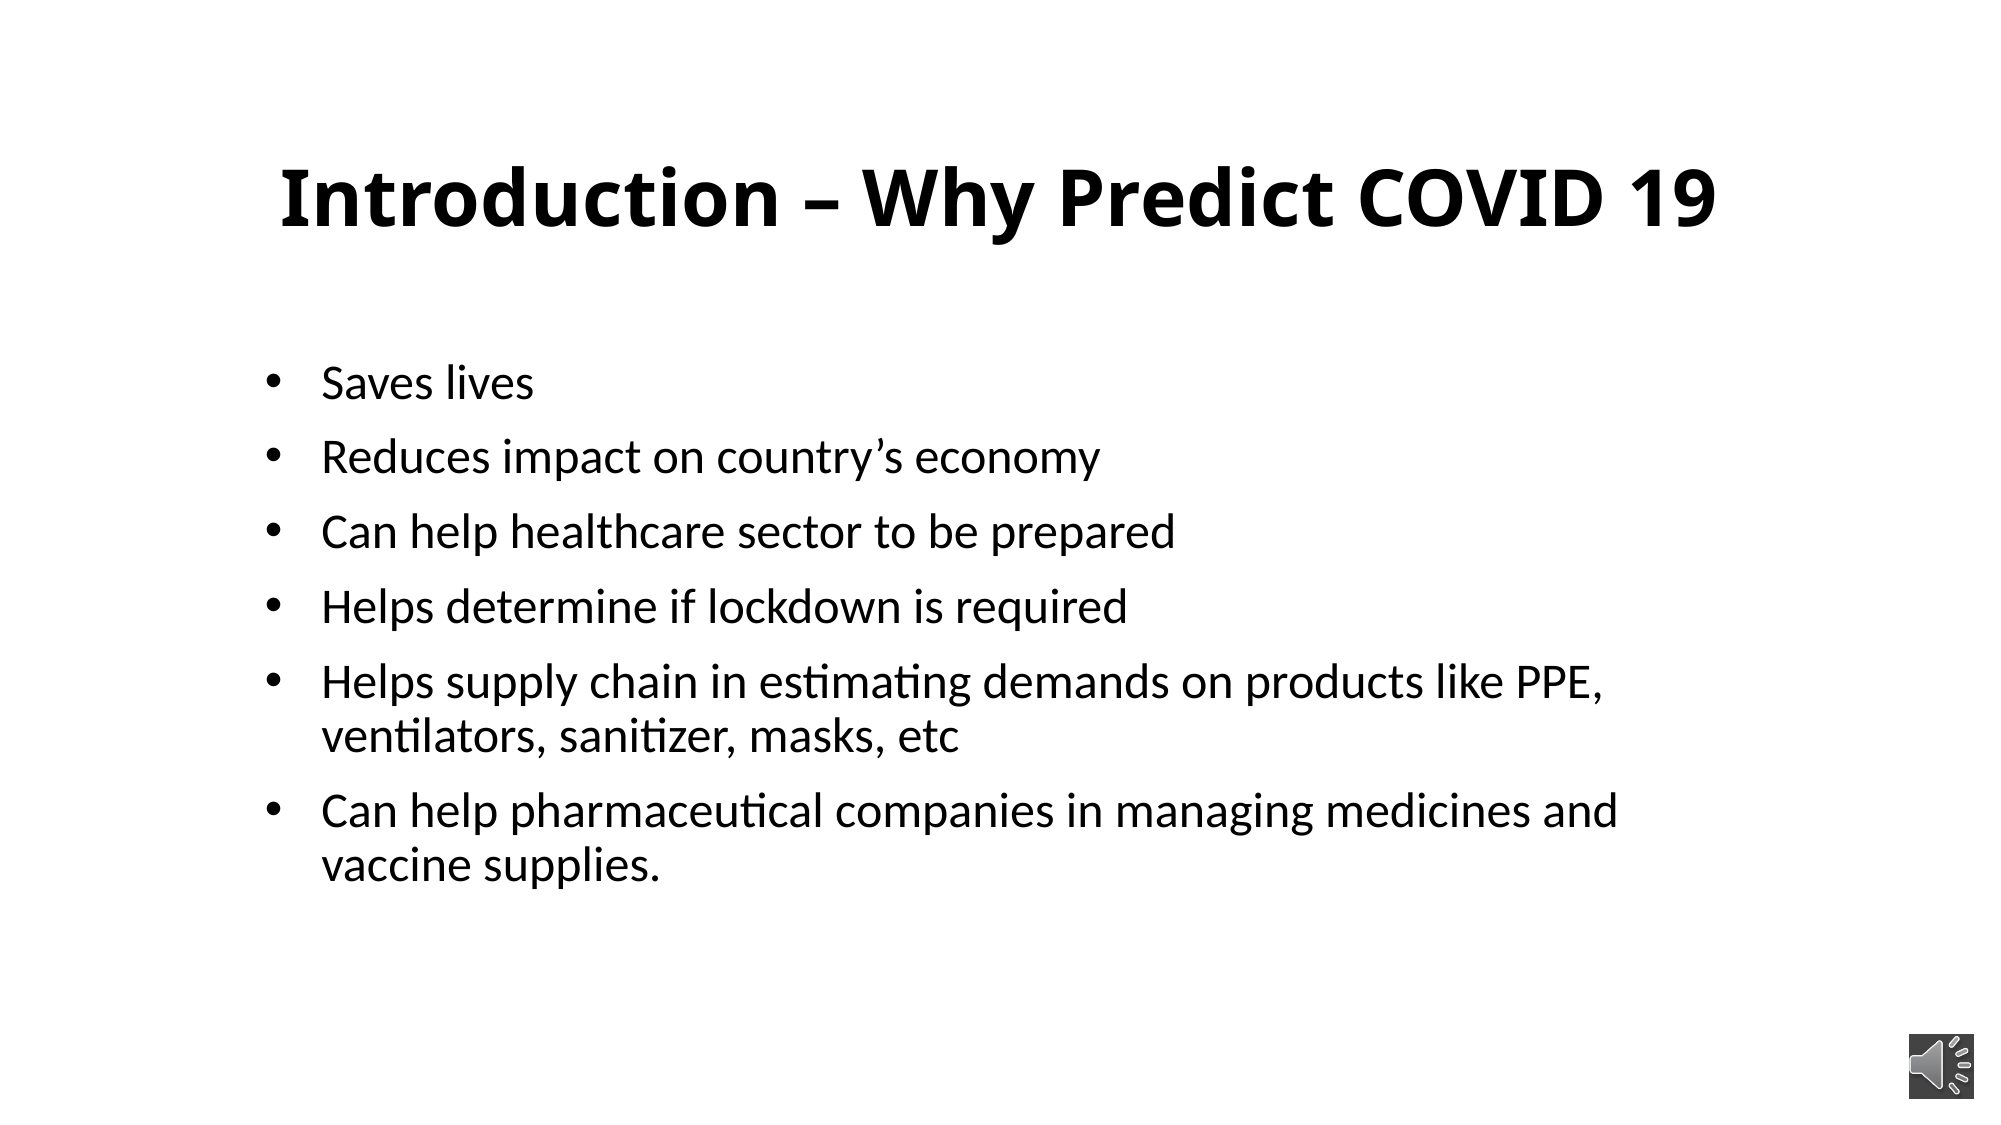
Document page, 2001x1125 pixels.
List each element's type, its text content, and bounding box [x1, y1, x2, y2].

picture [1908, 1033, 1975, 1100]
subtitle Saves lives Reduces impact on country’s economy Can help healthcare sector to be prepared Helps determine if lockdown is required Helps supply chain in estimating demands on products like PPE, ventilators, sanitizer, masks, etc Can help pharmaceutical companies in managing medicines and vaccine supplies. [249, 348, 1766, 1050]
title Introduction – Why Predict COVID 19 [249, 128, 1750, 252]
